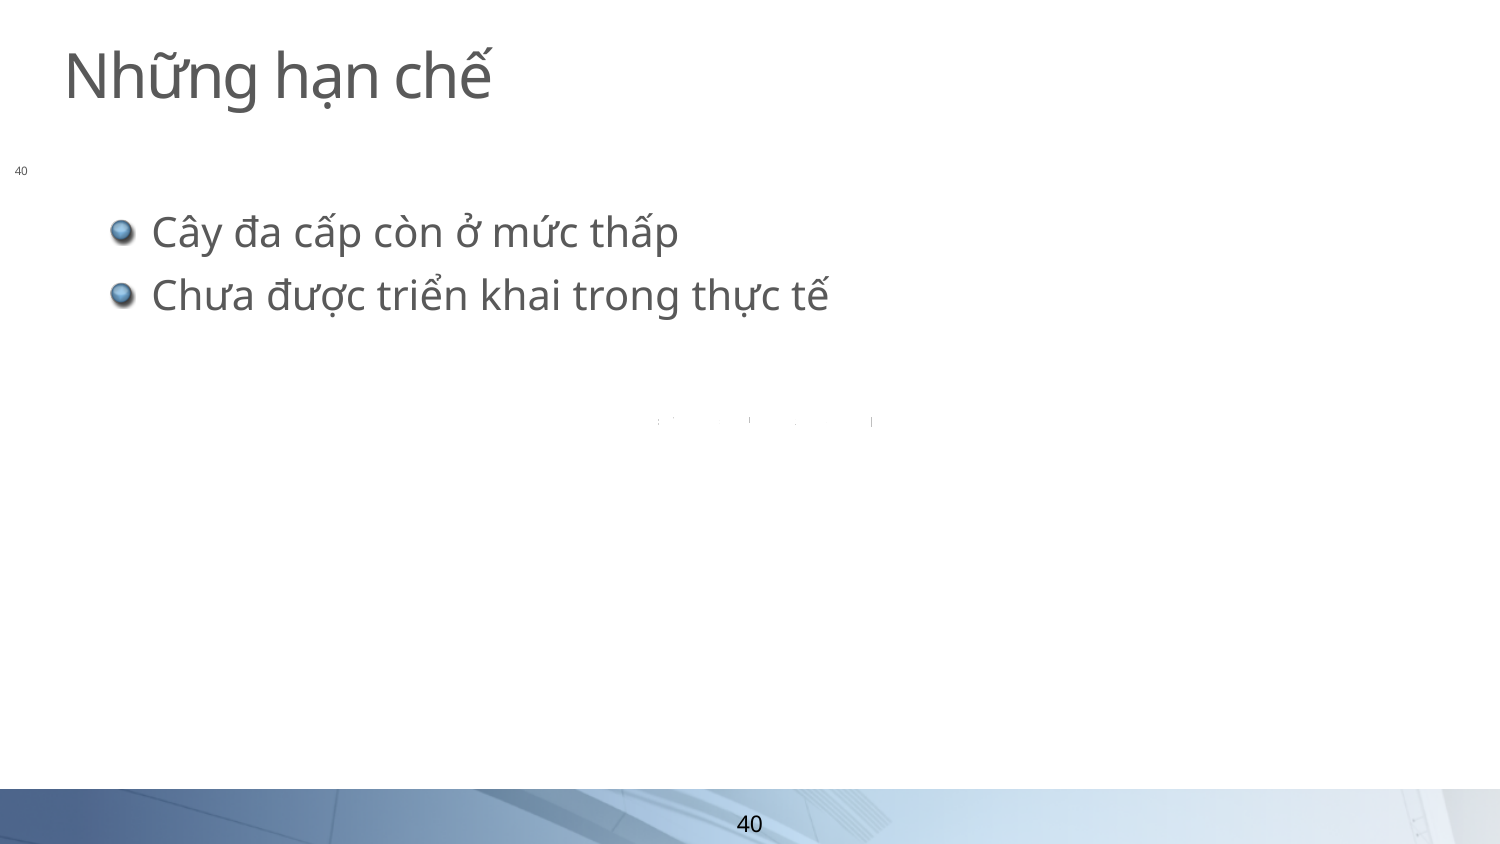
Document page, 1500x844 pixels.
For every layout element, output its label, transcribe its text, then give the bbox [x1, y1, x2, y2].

picture [613, 417, 887, 427]
picture [106, 279, 136, 309]
title Những hạn chế [63, 44, 1436, 113]
picture [0, 789, 1500, 844]
slide_number 40 [0, 156, 88, 187]
list Cây đa cấp còn ở mức thấp Chưa được triển khai trong thực tế [106, 206, 1407, 383]
picture [106, 216, 136, 246]
